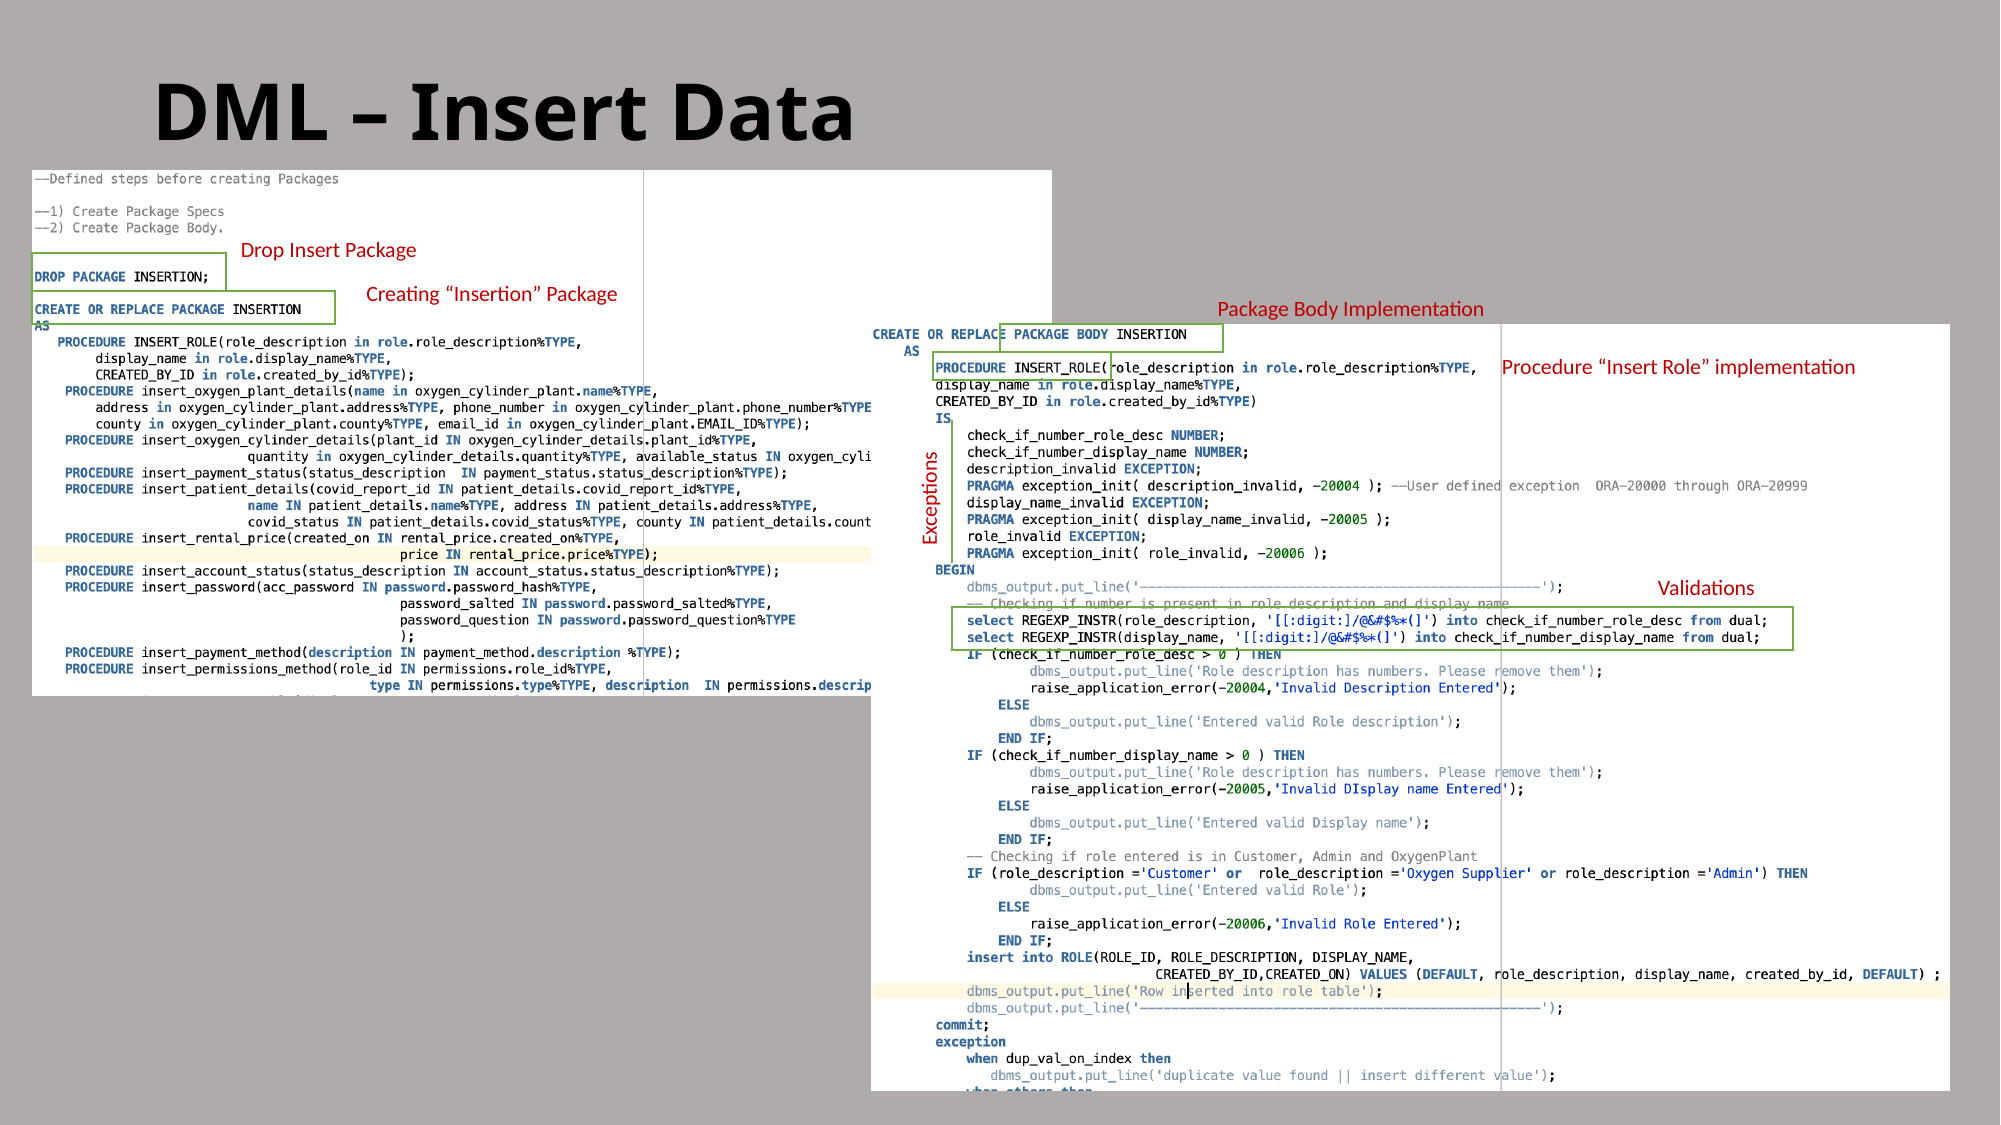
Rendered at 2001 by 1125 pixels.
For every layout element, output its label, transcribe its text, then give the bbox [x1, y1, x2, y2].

picture [871, 324, 1950, 1091]
text_box Package Body Implementation [1202, 286, 1500, 324]
title DML – Insert Data [137, 59, 876, 170]
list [31, 170, 1052, 696]
